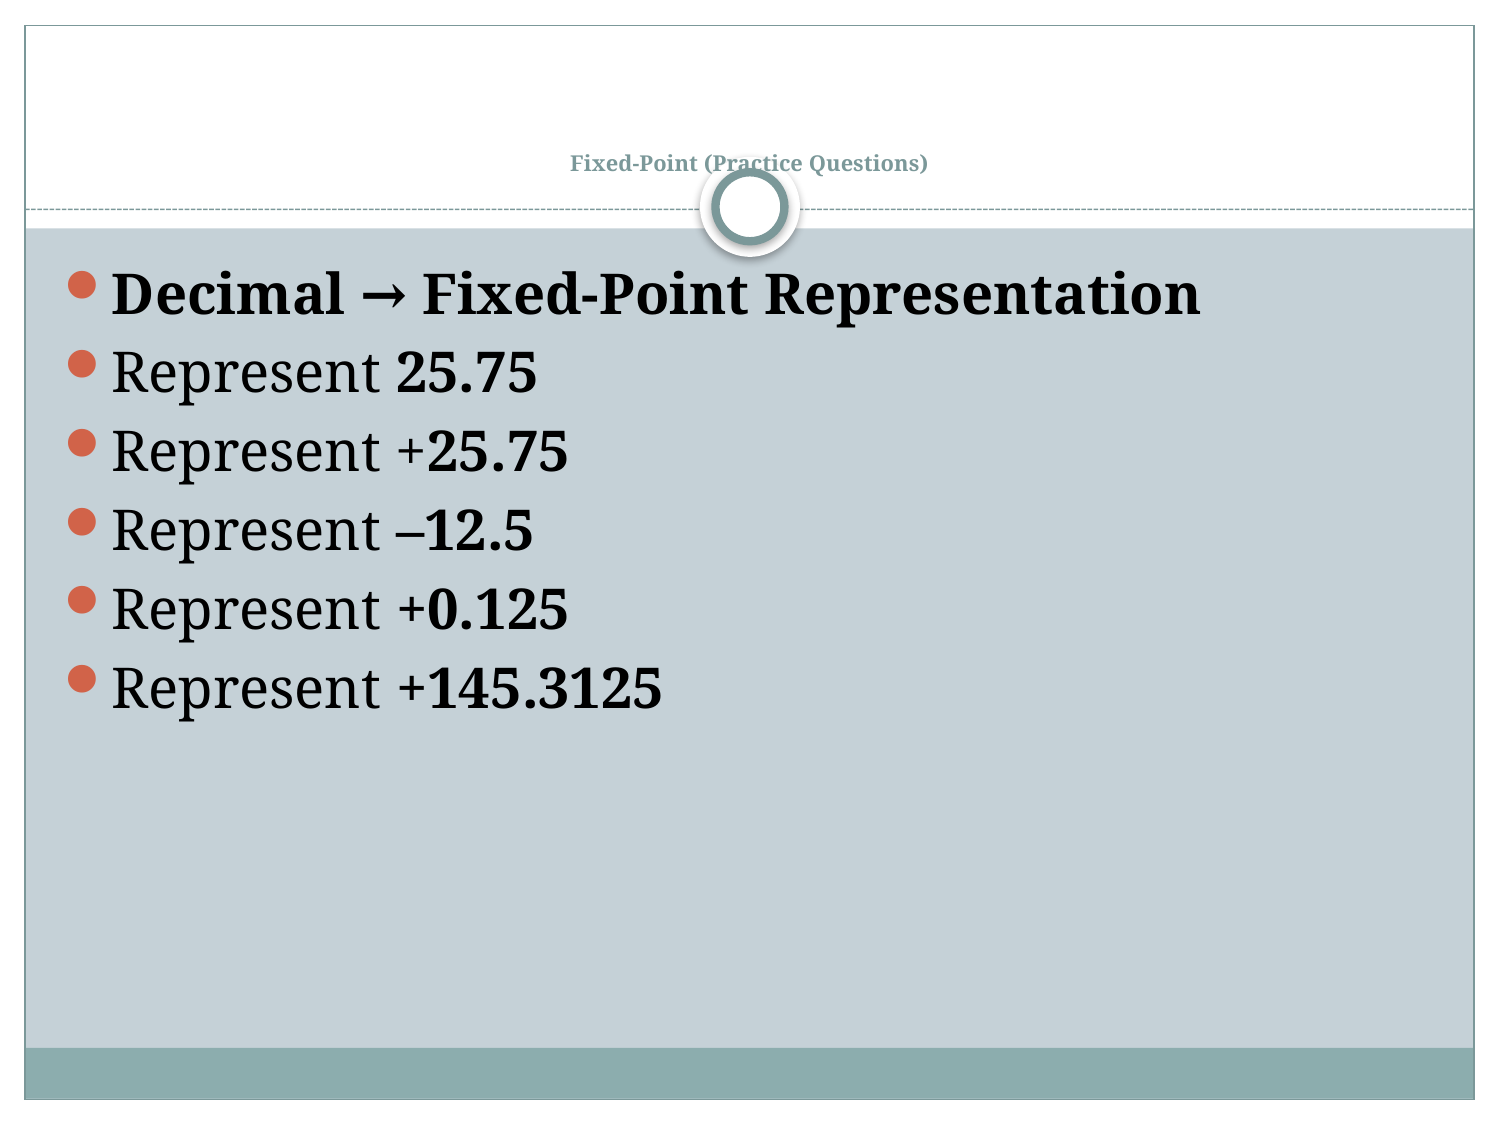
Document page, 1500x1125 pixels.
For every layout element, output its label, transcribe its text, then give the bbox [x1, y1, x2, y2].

title Fixed-Point (Practice Questions) [49, 35, 1450, 210]
list Decimal → Fixed-Point Representation Represent 25.75 Represent +25.75 Represent –12.5 Represent +0.125 Represent +145.3125 [49, 250, 1445, 1001]
